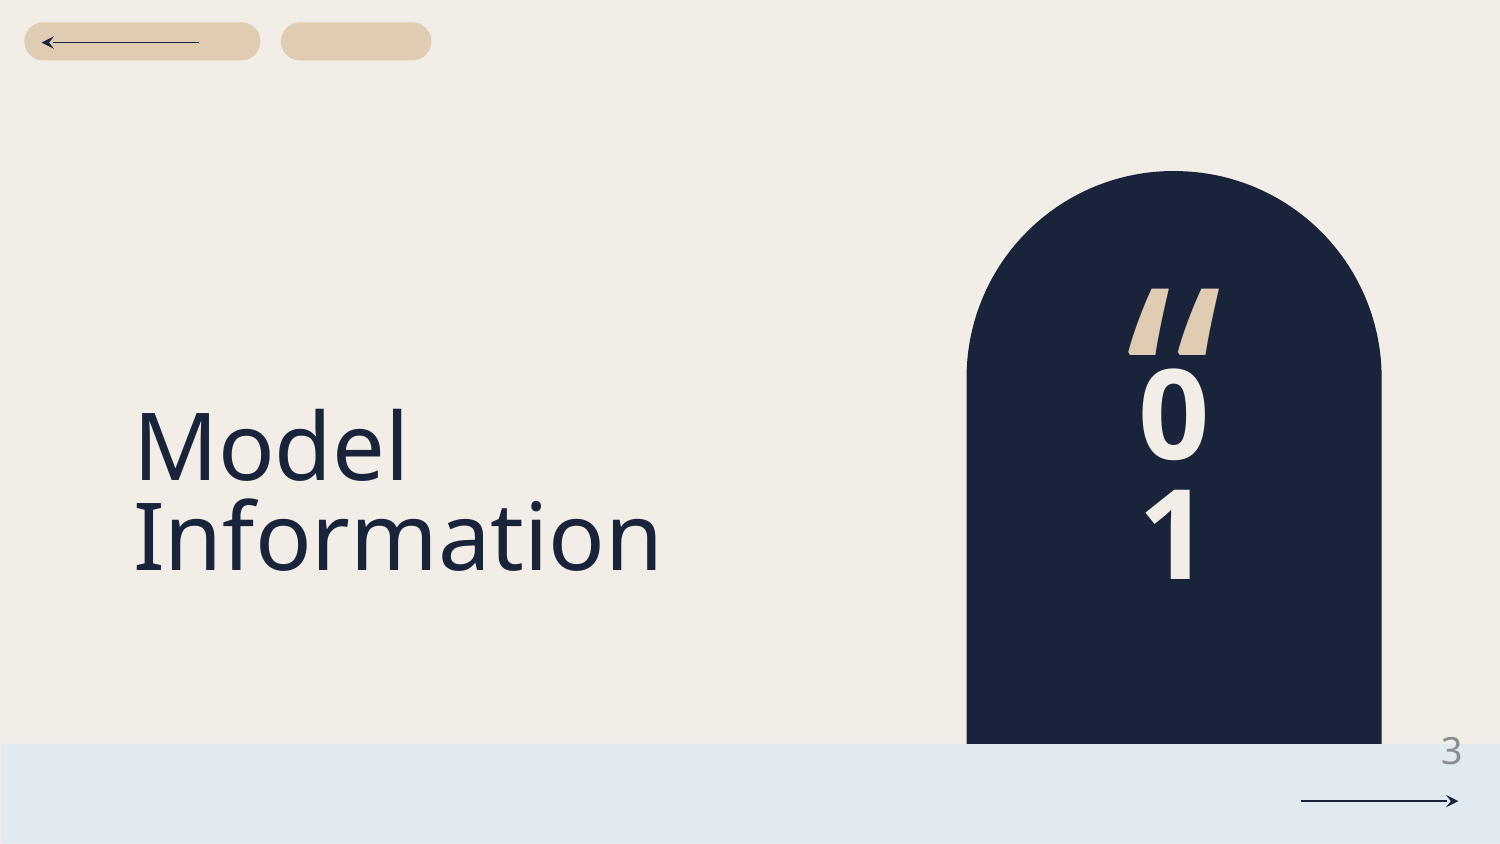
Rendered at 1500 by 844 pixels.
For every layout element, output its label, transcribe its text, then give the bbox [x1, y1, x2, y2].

title 01 [1088, 415, 1260, 554]
slide_number 3 [1140, 729, 1478, 775]
title Model Information [118, 364, 849, 604]
text_box “ [1088, 197, 1260, 353]
